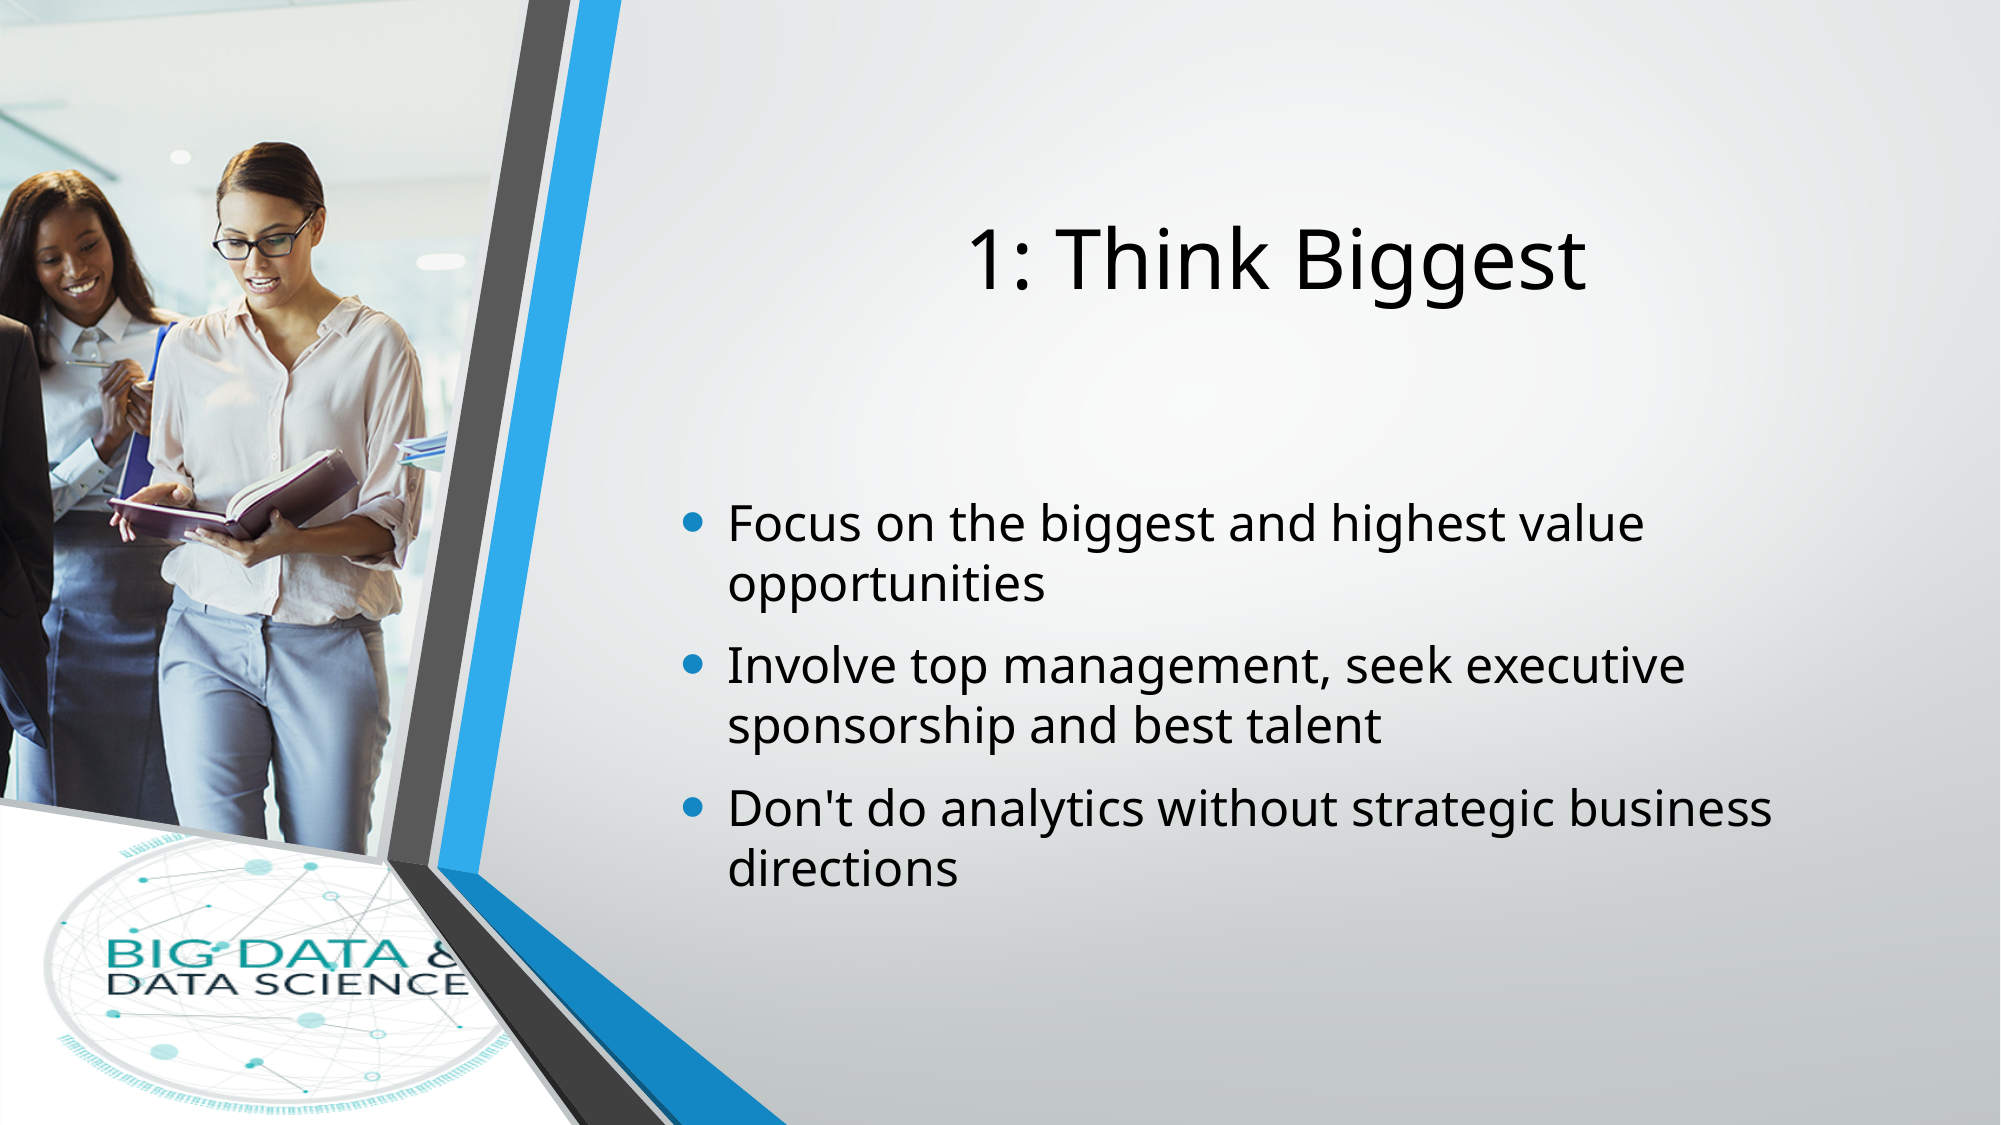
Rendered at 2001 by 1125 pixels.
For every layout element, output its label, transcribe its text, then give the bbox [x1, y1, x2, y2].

text_box [788, 0, 2000, 1125]
list Focus on the biggest and highest value opportunities Involve top management, seek executive sponsorship and best talent Don't do analytics without strategic business directions [788, 437, 1887, 950]
title 1: Think Biggest [788, 112, 1887, 400]
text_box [522, 0, 788, 1125]
picture [0, 0, 574, 1125]
